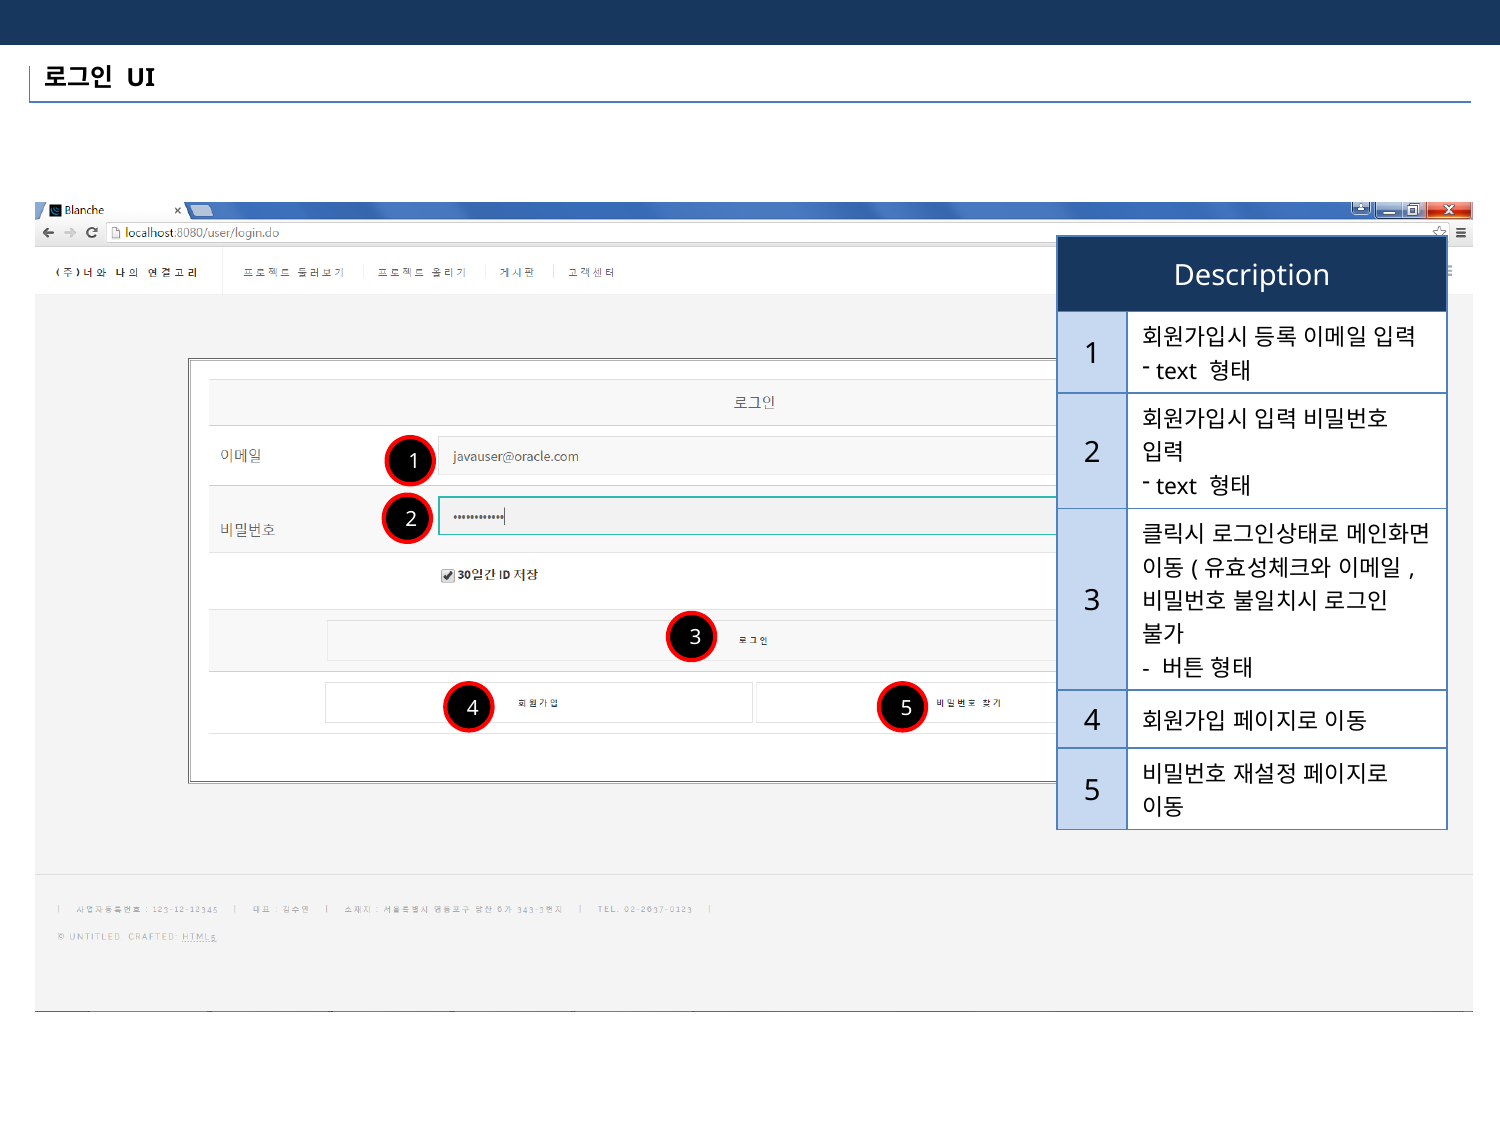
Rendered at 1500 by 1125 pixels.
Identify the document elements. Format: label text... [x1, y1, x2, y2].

text_box 로그인 UI [29, 54, 171, 100]
picture [34, 202, 1473, 1012]
text_box [0, 0, 1500, 45]
